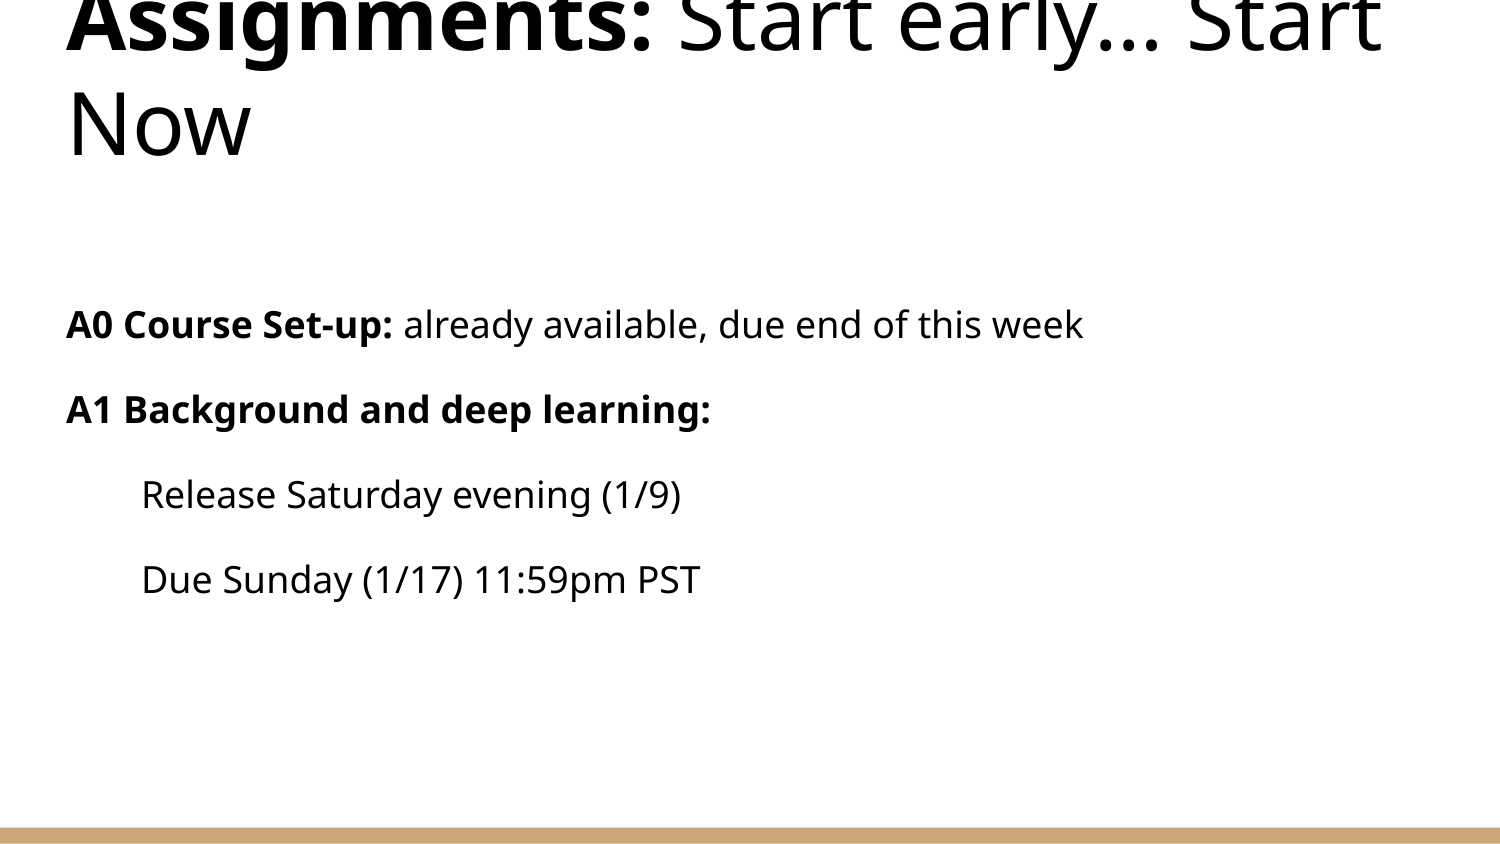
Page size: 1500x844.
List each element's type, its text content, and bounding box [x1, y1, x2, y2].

title Assignments: Start early… Start Now [51, 51, 1449, 189]
list A0 Course Set-up: already available, due end of this week A1 Background and deep learning: Release Saturday evening (1/9) Due Sunday (1/17) 11:59pm PST [51, 200, 1449, 752]
